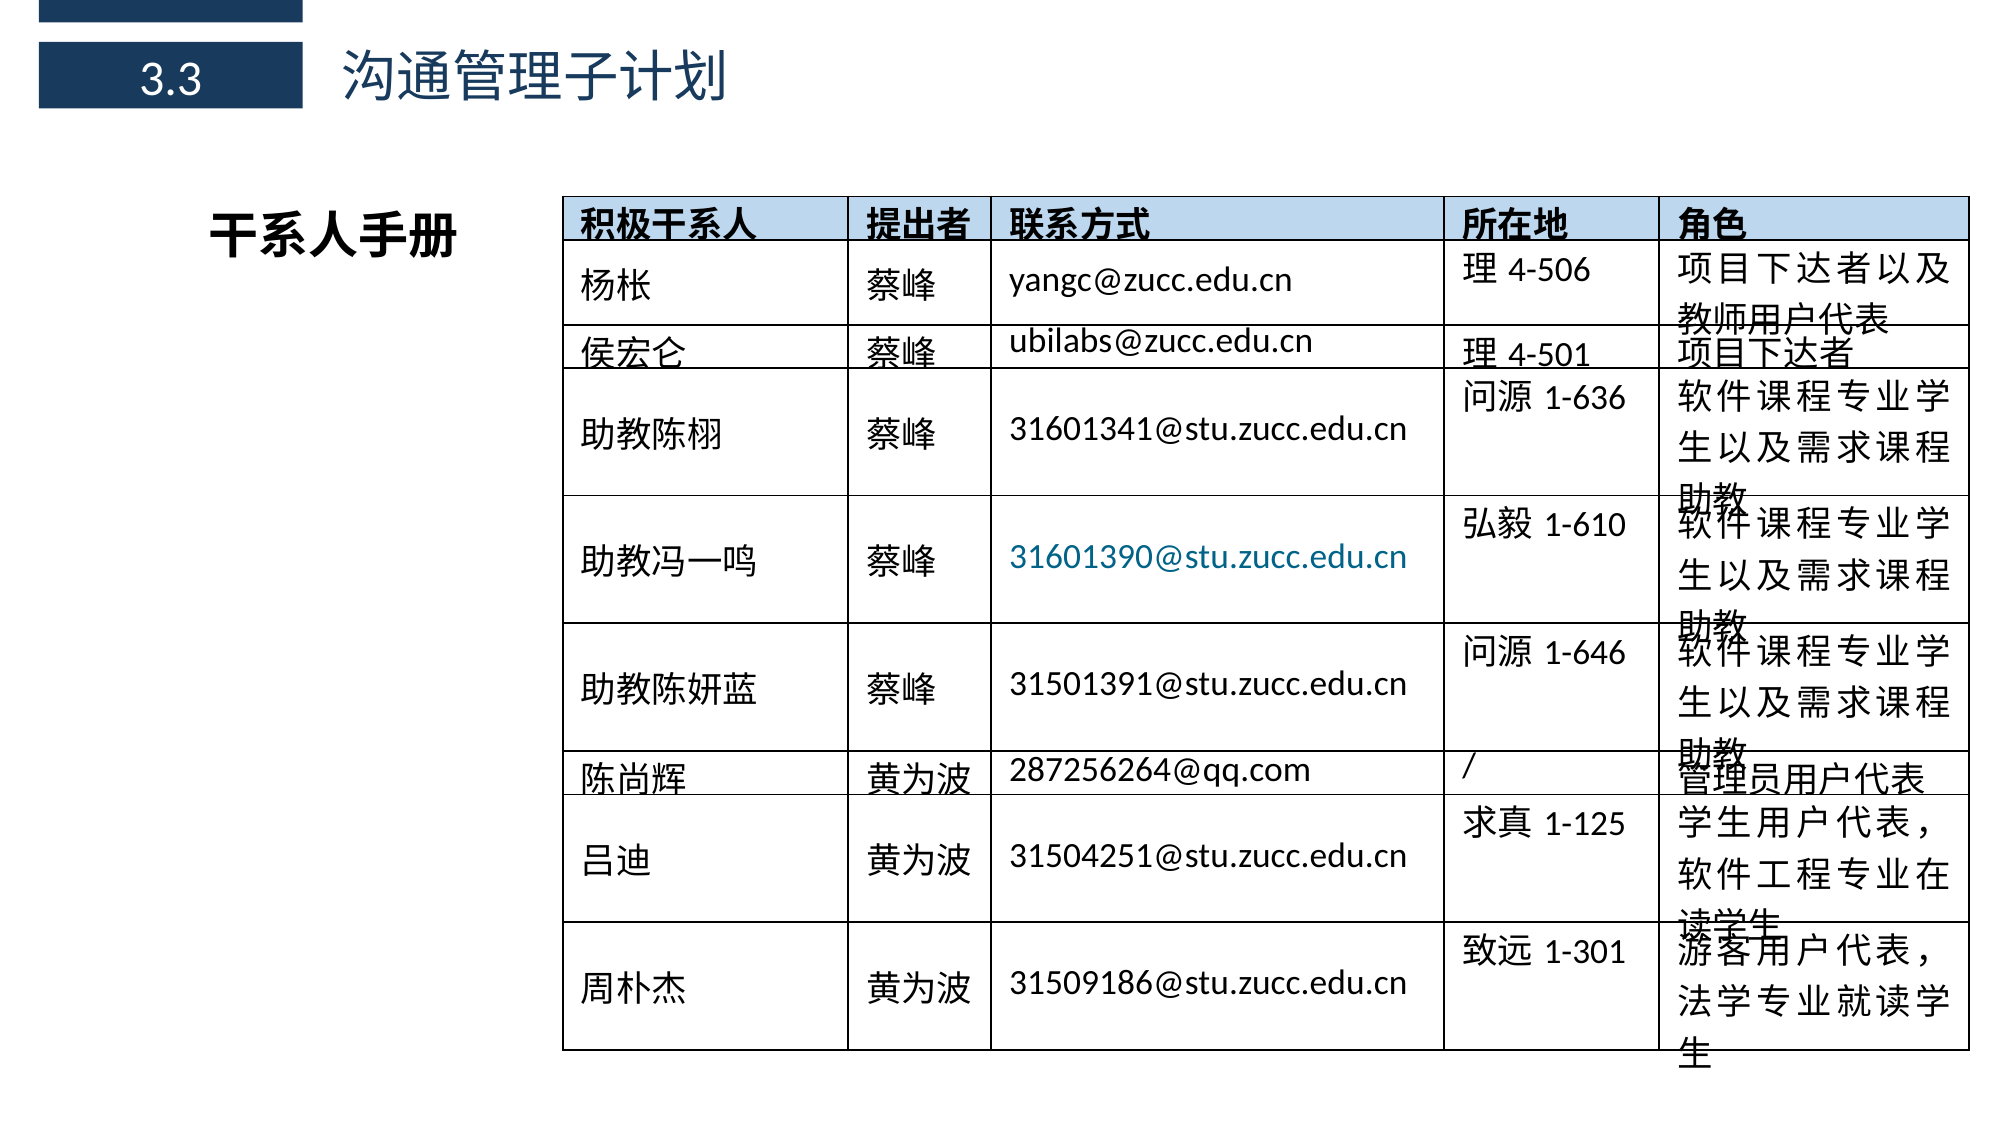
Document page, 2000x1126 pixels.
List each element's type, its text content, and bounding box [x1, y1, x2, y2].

table_cell 侯宏仑 [564, 326, 847, 367]
table_header 积极干系人 [564, 197, 847, 239]
table_cell ubilabs@zucc.edu.cn [992, 326, 1443, 367]
table_cell 助教冯一鸣 [564, 496, 847, 622]
table_cell 助教陈妍蓝 [564, 624, 847, 750]
table_cell 问源1-646 [1445, 624, 1658, 750]
table_cell 管理员用户代表 [1660, 752, 1968, 794]
table_cell yangc@zucc.edu.cn [992, 241, 1443, 324]
table_cell 软件课程专业学生以及需求课程助教 [1660, 624, 1968, 750]
text_box 3.3 [37, 40, 305, 111]
table_header 联系方式 [992, 197, 1443, 239]
table_header 提出者 [849, 197, 990, 239]
table_cell 周朴杰 [564, 923, 847, 1049]
table_cell 项目下达者 [1660, 326, 1968, 367]
table_cell 学生用户代表，软件工程专业在读学生 [1660, 795, 1968, 921]
table_header 所在地 [1445, 197, 1658, 239]
table_cell 287256264@qq.com [992, 752, 1443, 794]
table_cell 蔡峰 [849, 326, 990, 367]
table_cell 吕迪 [564, 795, 847, 921]
text_box 沟通管理子计划 [326, 33, 1320, 116]
table_cell 31601341@stu.zucc.edu.cn [992, 369, 1443, 495]
table_cell 软件课程专业学生以及需求课程助教 [1660, 496, 1968, 622]
table_cell 31501391@stu.zucc.edu.cn [992, 624, 1443, 750]
table_cell 求真1-125 [1445, 795, 1658, 921]
table_header 角色 [1660, 197, 1968, 239]
table_cell 黄为波 [849, 923, 990, 1049]
table_cell 31504251@stu.zucc.edu.cn [992, 795, 1443, 921]
text_box [37, 0, 305, 24]
table_cell 蔡峰 [849, 624, 990, 750]
text_box 干系人手册 [104, 196, 474, 272]
table_cell 杨枨 [564, 241, 847, 324]
table_cell 黄为波 [849, 795, 990, 921]
table_cell 问源1-636 [1445, 369, 1658, 495]
table_cell 理4-501 [1445, 326, 1658, 367]
table_cell 陈尚辉 [564, 752, 847, 794]
table_cell 黄为波 [849, 752, 990, 794]
table_cell 助教陈栩 [564, 369, 847, 495]
table_cell 理4-506 [1445, 241, 1658, 324]
table_cell 致远1-301 [1445, 923, 1658, 1049]
table_cell 项目下达者以及教师用户代表 [1660, 241, 1968, 324]
table_cell 31601390@stu.zucc.edu.cn [992, 496, 1443, 622]
table_cell 蔡峰 [849, 241, 990, 324]
table_cell 游客用户代表，法学专业就读学生 [1660, 923, 1968, 1049]
table_cell 31509186@stu.zucc.edu.cn [992, 923, 1443, 1049]
table_cell 蔡峰 [849, 496, 990, 622]
table_cell 软件课程专业学生以及需求课程助教 [1660, 369, 1968, 495]
table_cell / [1445, 752, 1658, 794]
table_cell 蔡峰 [849, 369, 990, 495]
table_cell 弘毅1-610 [1445, 496, 1658, 622]
